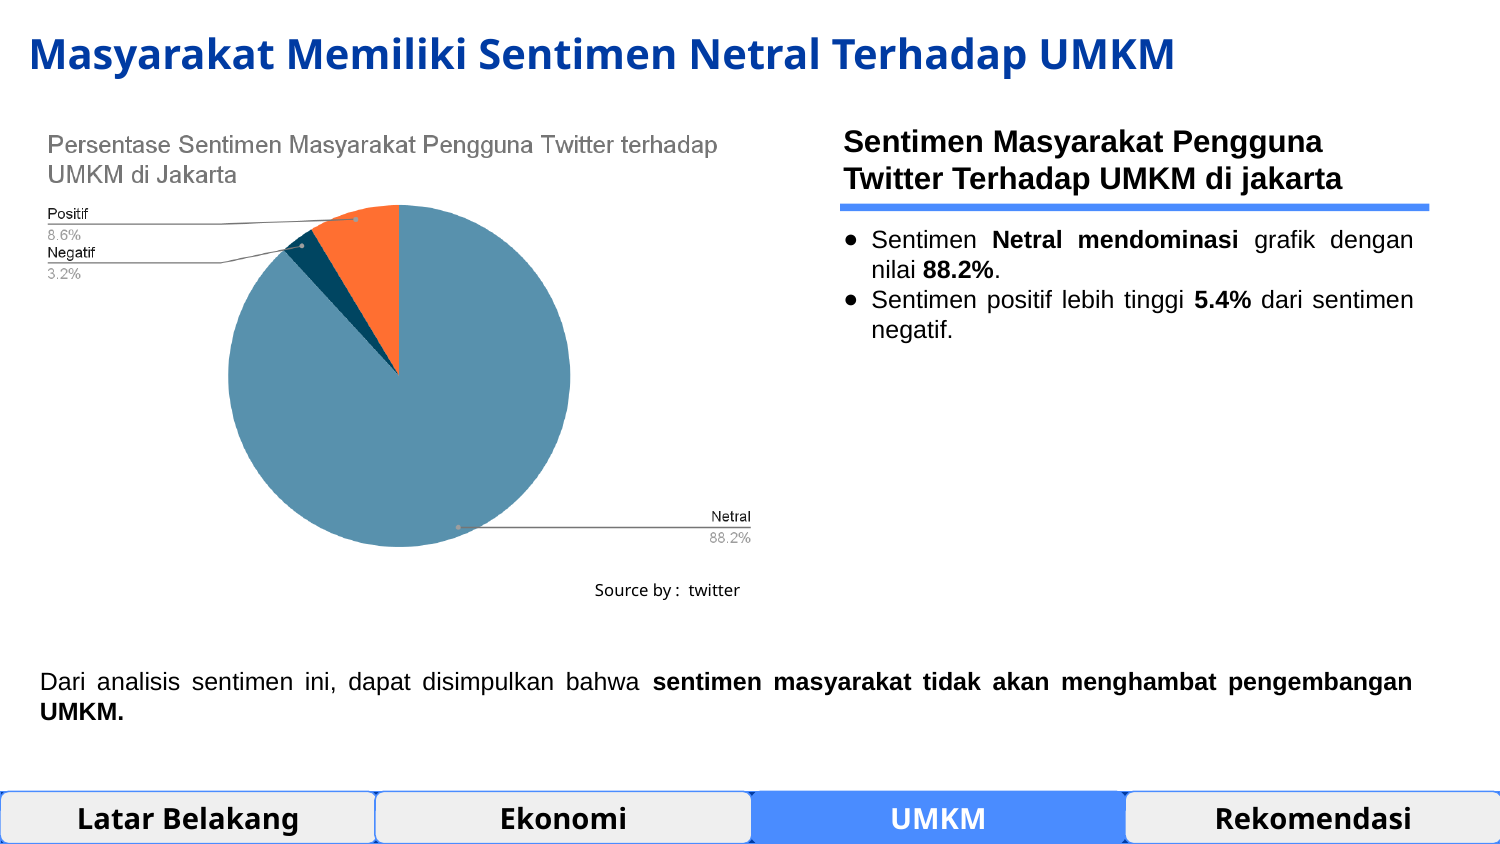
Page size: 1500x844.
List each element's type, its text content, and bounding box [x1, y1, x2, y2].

text_box Source by : twitter [579, 569, 816, 610]
text_box UMKM [751, 791, 1125, 844]
text_box Sentimen Netral mendominasi grafik dengan nilai 88.2%. Sentimen positif lebih tinggi 5.4% dari sentimen negatif. [828, 212, 1430, 359]
text_box [840, 203, 1430, 212]
text_box Latar Belakang [0, 791, 376, 844]
text_box [1119, 839, 1131, 844]
picture [24, 106, 774, 570]
text_box Ekonomi [374, 791, 752, 844]
text_box [746, 839, 757, 844]
text_box [746, 791, 758, 796]
text_box [1119, 791, 1131, 796]
title Masyarakat Memiliki Sentimen Netral Terhadap UMKM [13, 12, 1442, 107]
text_box Rekomendasi [1124, 791, 1500, 844]
text_box Dari analisis sentimen ini, dapat disimpulkan bahwa sentimen masyarakat tidak akan menghambat pengembangan UMKM. [24, 650, 1430, 776]
text_box [371, 791, 381, 795]
text_box Sentimen Masyarakat Pengguna Twitter Terhadap UMKM di jakarta [828, 106, 1430, 212]
